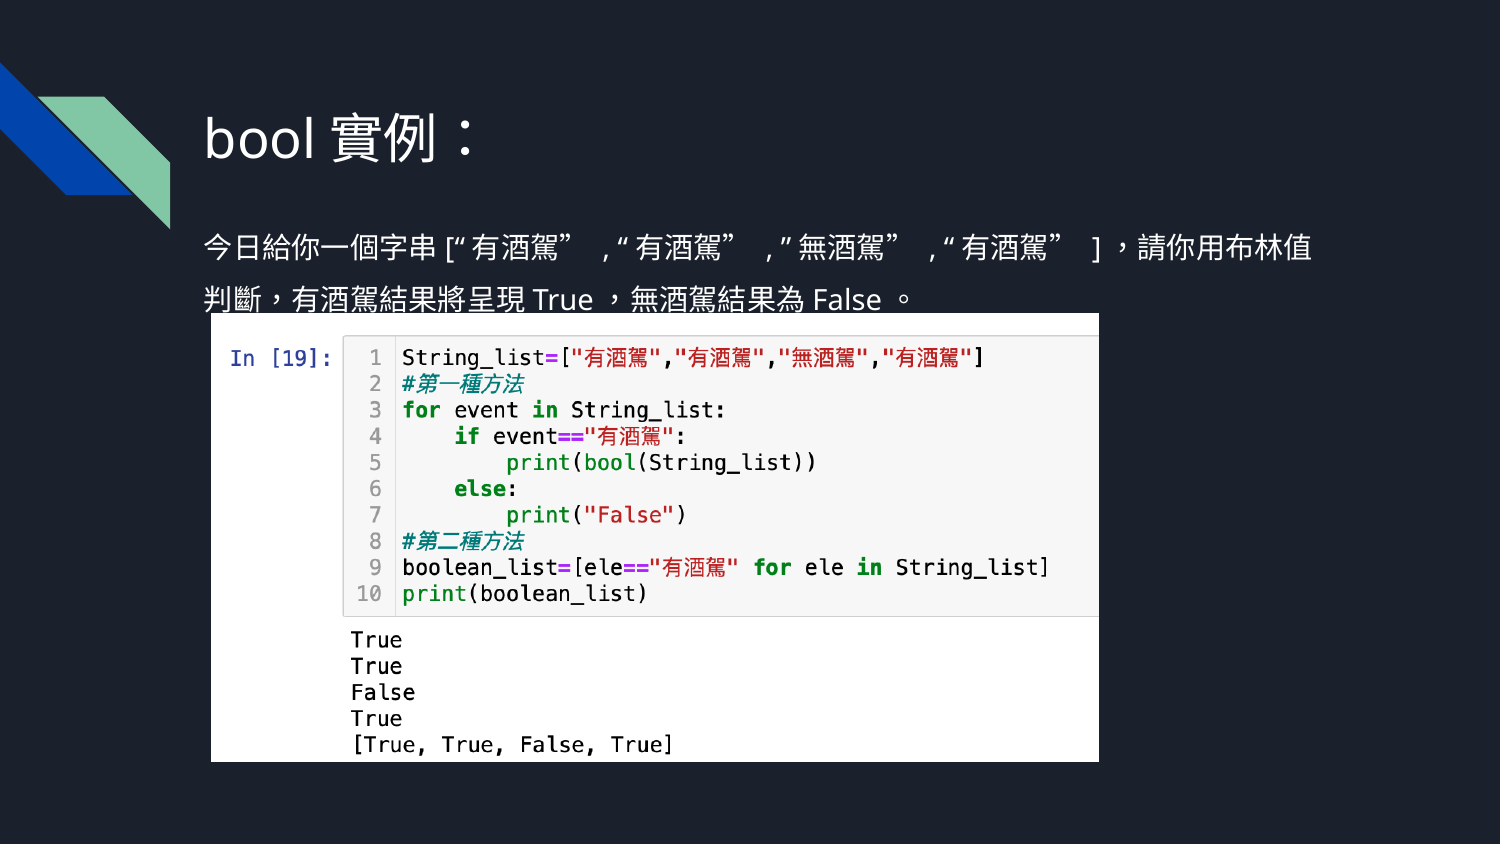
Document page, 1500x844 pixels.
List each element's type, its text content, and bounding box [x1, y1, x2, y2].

text_box 今日給你一個字串[“有酒駕” , “有酒駕” , ”無酒駕” , “有酒駕” ]，請你用布林值判斷，有酒駕結果將呈現True，無酒駕結果為False。 [188, 196, 1333, 384]
picture [211, 313, 1099, 762]
title bool實例： [188, 88, 782, 181]
